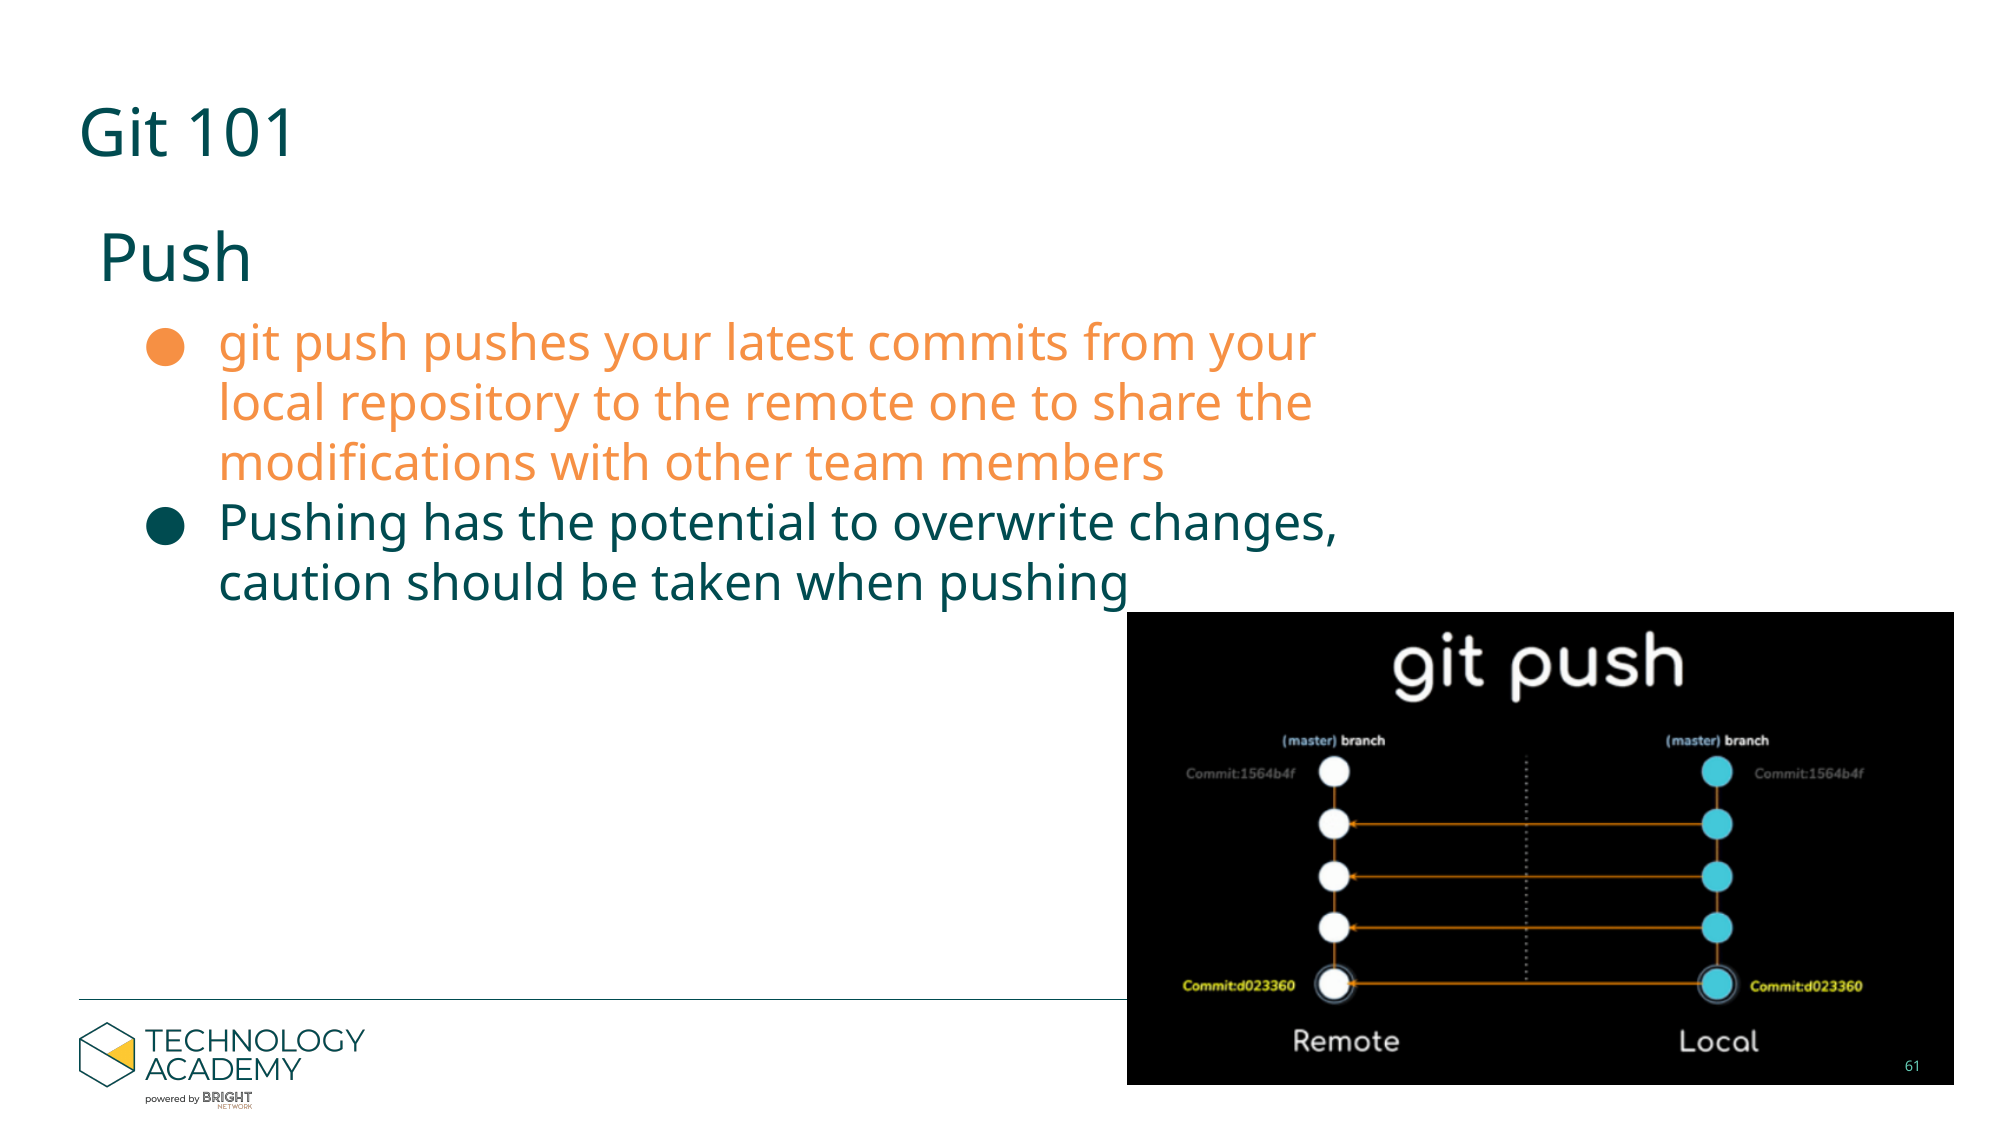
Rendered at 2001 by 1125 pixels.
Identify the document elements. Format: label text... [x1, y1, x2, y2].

title Git 101 [78, 90, 1922, 171]
title Push [98, 214, 1914, 286]
text_box git push pushes your latest commits from your local repository to the remote one to share the modifications with other team members Pushing has the potential to overwrite changes, caution should be taken when pushing [98, 290, 1456, 644]
picture [1127, 611, 1955, 1085]
picture [79, 1022, 365, 1109]
